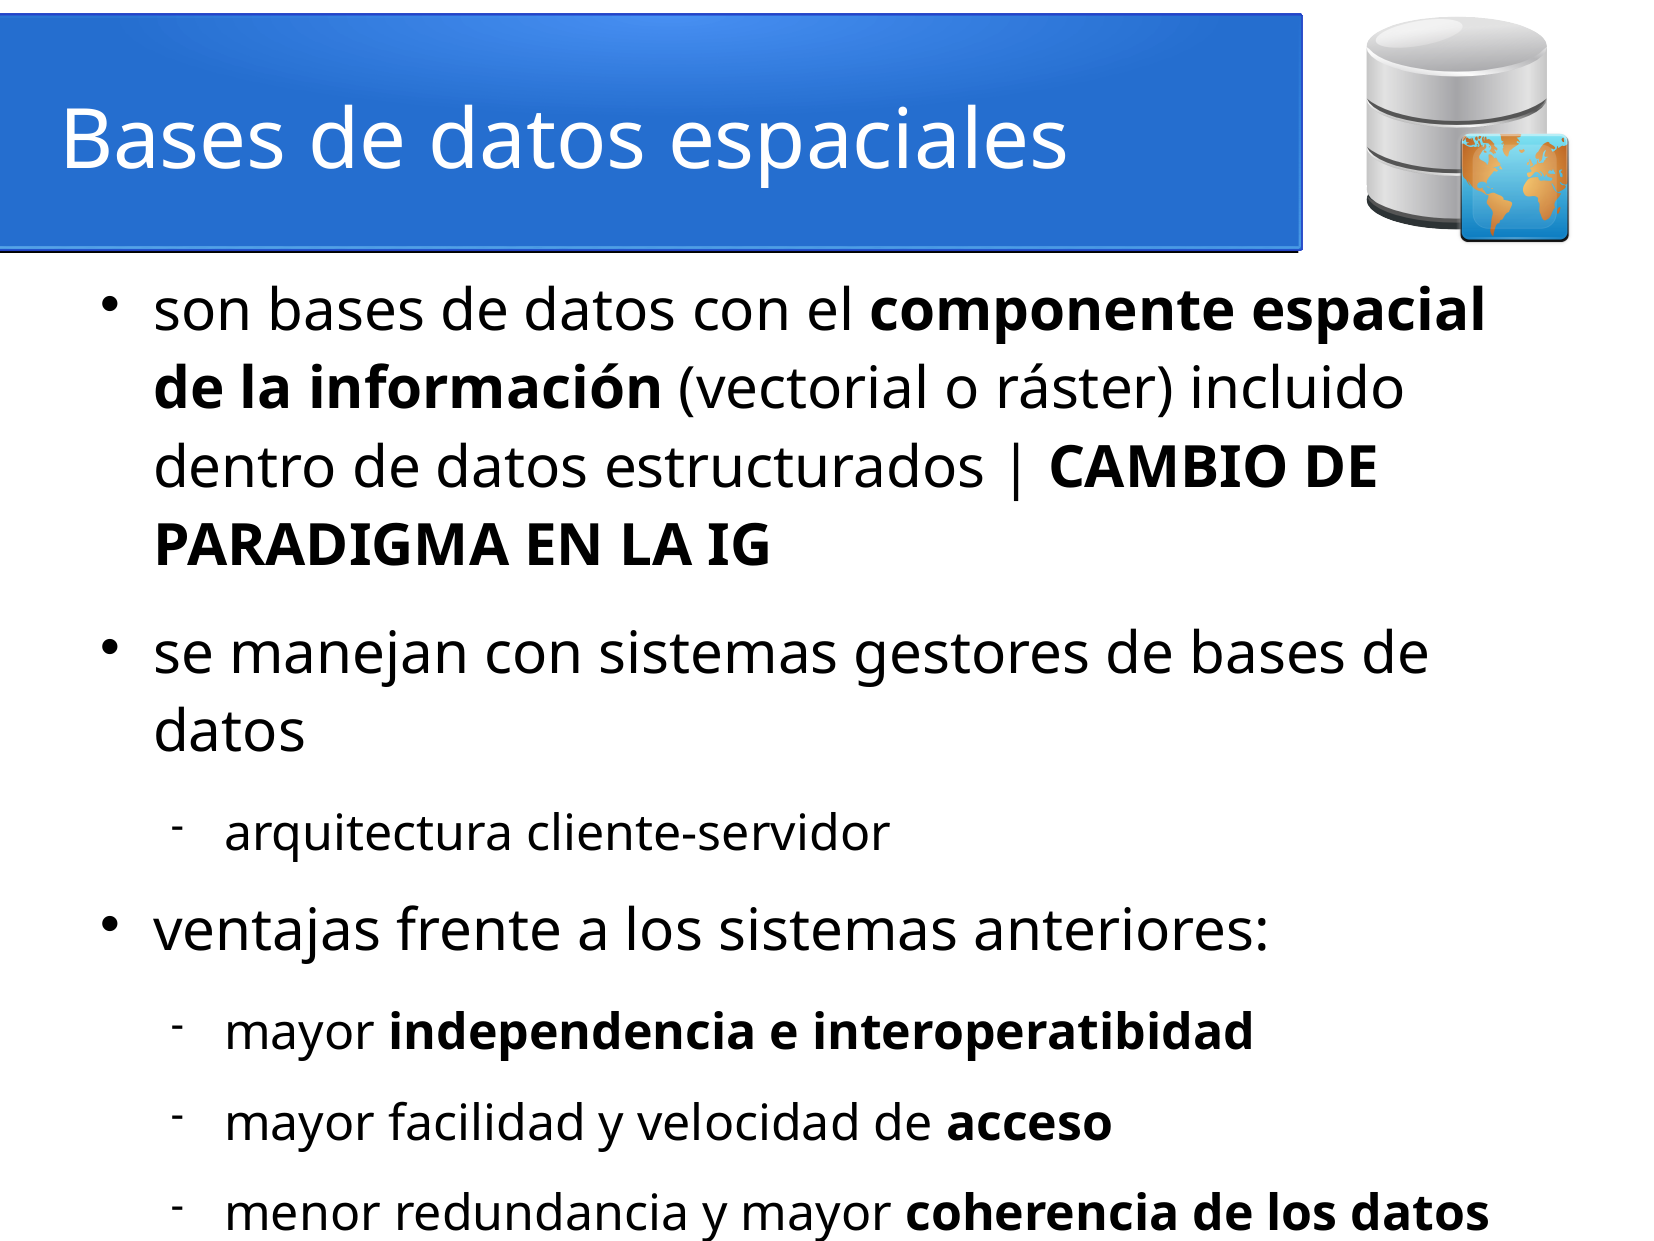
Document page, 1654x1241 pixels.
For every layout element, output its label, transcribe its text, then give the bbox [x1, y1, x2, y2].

picture [0, 11, 1307, 258]
picture [1338, 10, 1576, 248]
list son bases de datos con el componente espacial de la información (vectorial o ráster) incluido dentro de datos estructurados | CAMBIO DE PARADIGMA EN LA IG se manejan con sistemas gestores de bases de datos arquitectura cliente-servidor ventajas frente a los sistemas anteriores: mayor independencia e interoperatibidad mayor facilidad y velocidad de acceso menor redundancia y mayor coherencia de los datos → centralización de los datos mayor seguridad → eficiencia en el respaldo mayor eficiencia de la captura, codificación y entrada de datos mayor valor informativo [82, 263, 1538, 1187]
title Bases de datos espaciales [59, 25, 1283, 233]
